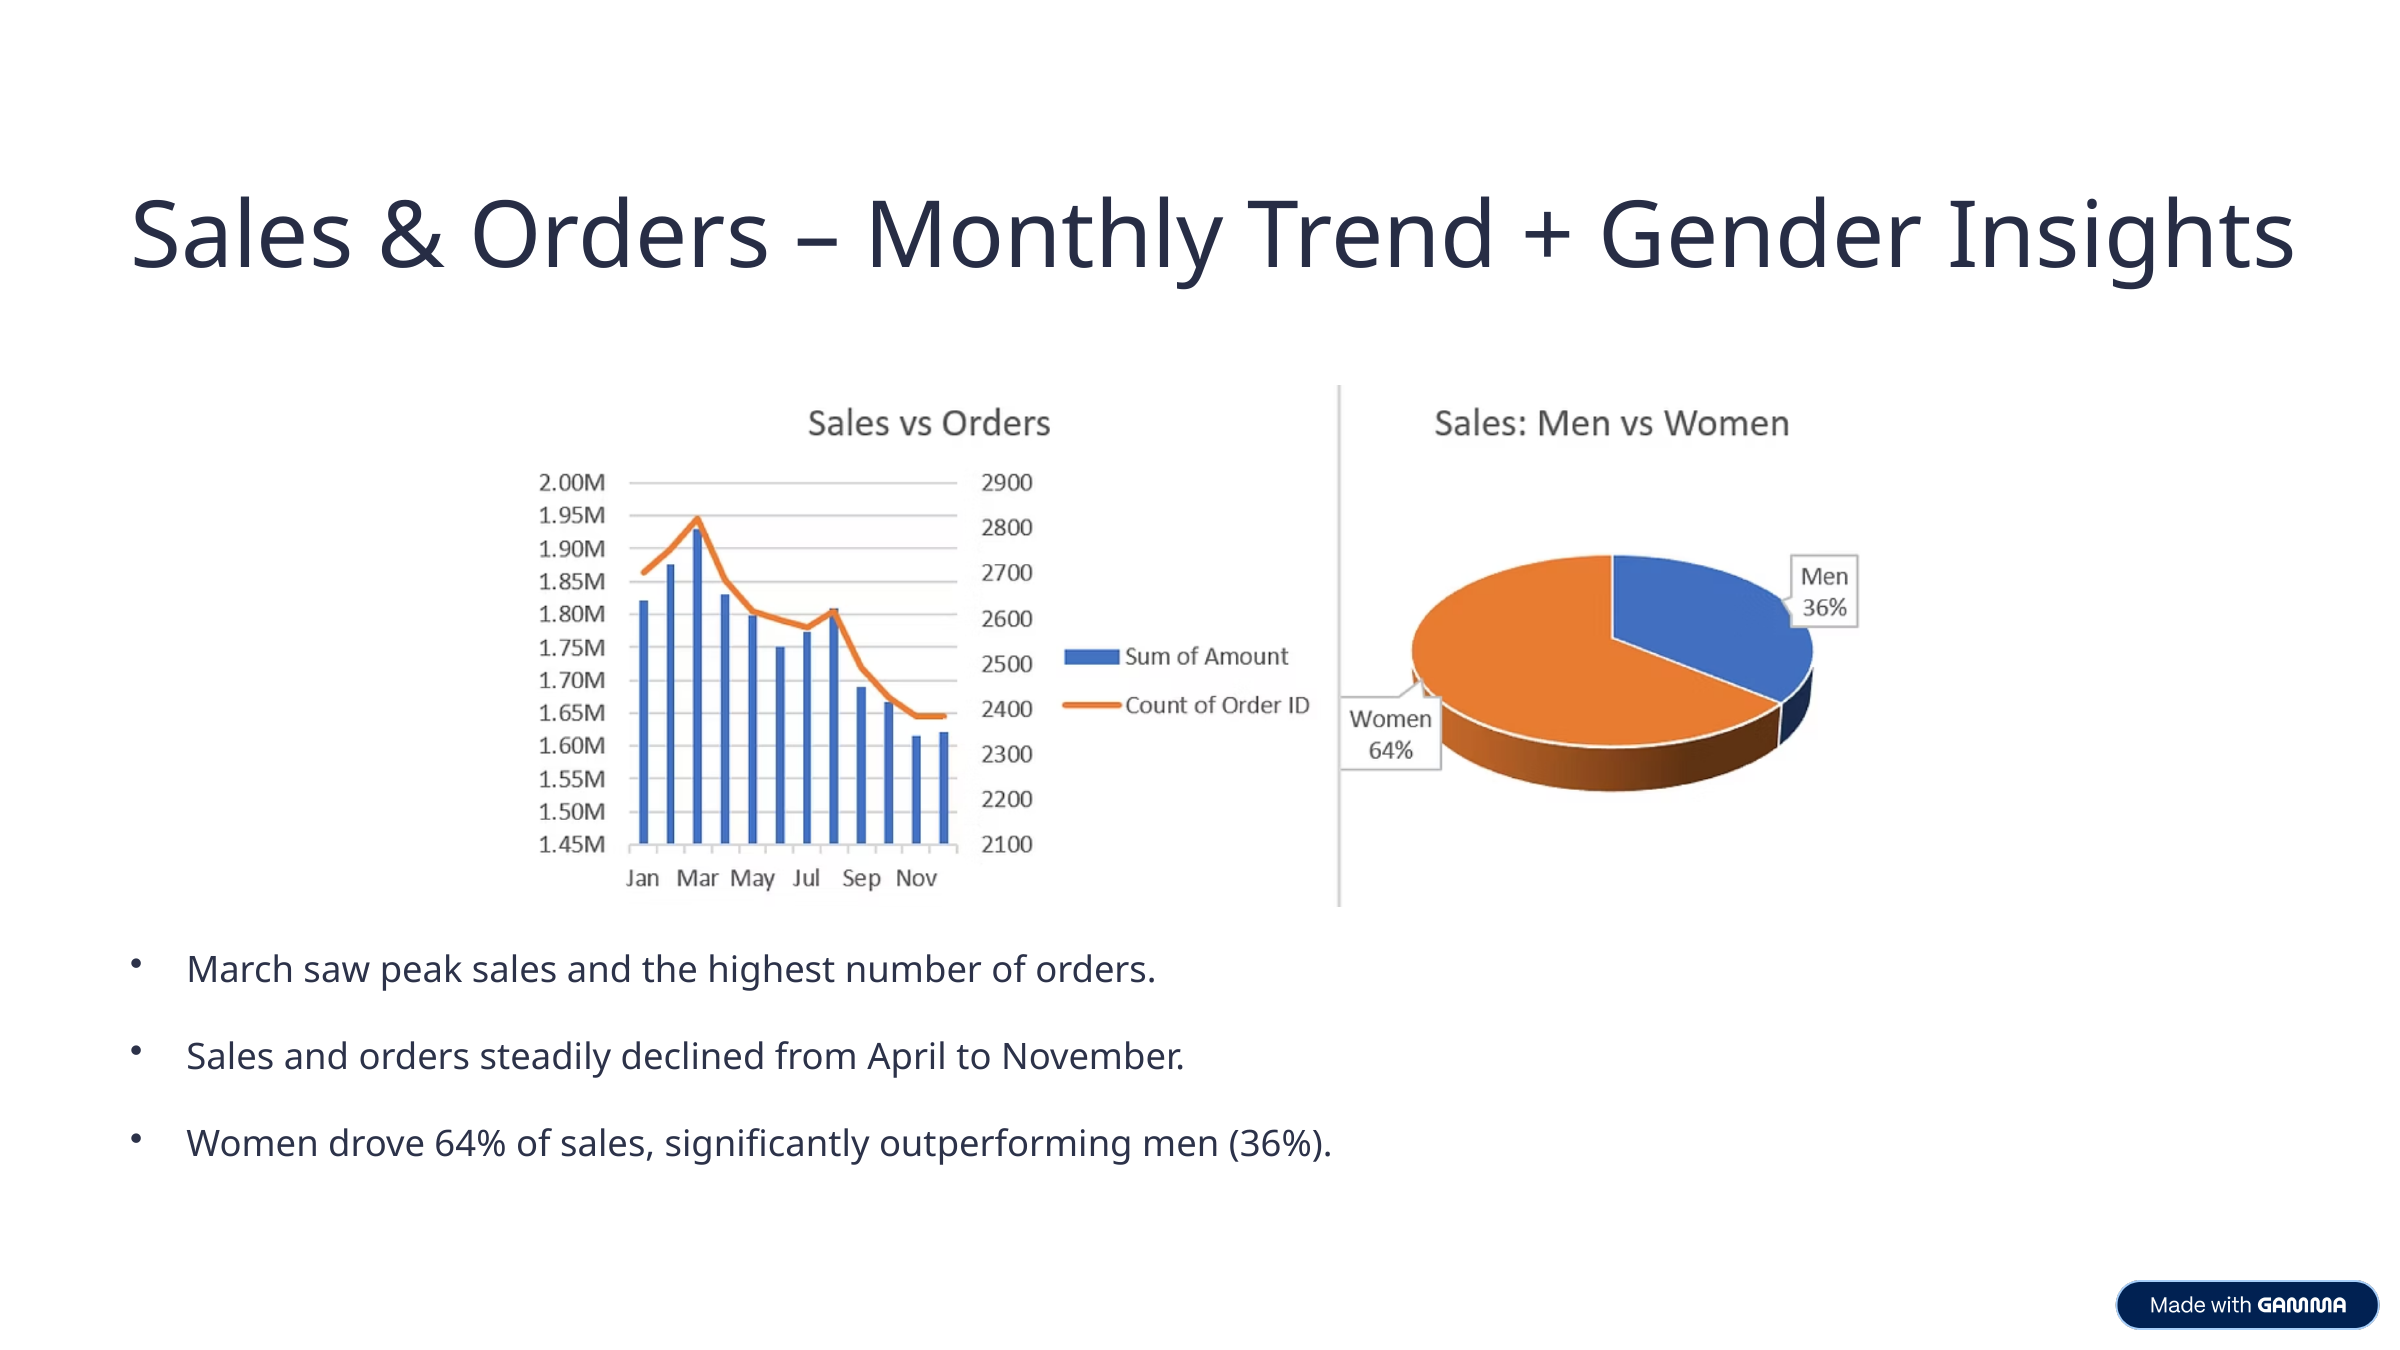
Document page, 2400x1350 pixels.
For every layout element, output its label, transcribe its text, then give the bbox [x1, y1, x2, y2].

text_box March saw peak sales and the highest number of orders. [130, 930, 2270, 1005]
text_box Sales and orders steadily declined from April to November. [130, 1017, 2270, 1092]
picture [524, 385, 1876, 907]
text_box Women drove 64% of sales, significantly outperforming men (36%). [130, 1104, 2270, 1180]
text_box Sales & Orders – Monthly Trend + Gender Insights [130, 170, 2128, 287]
picture [2106, 1271, 2389, 1339]
